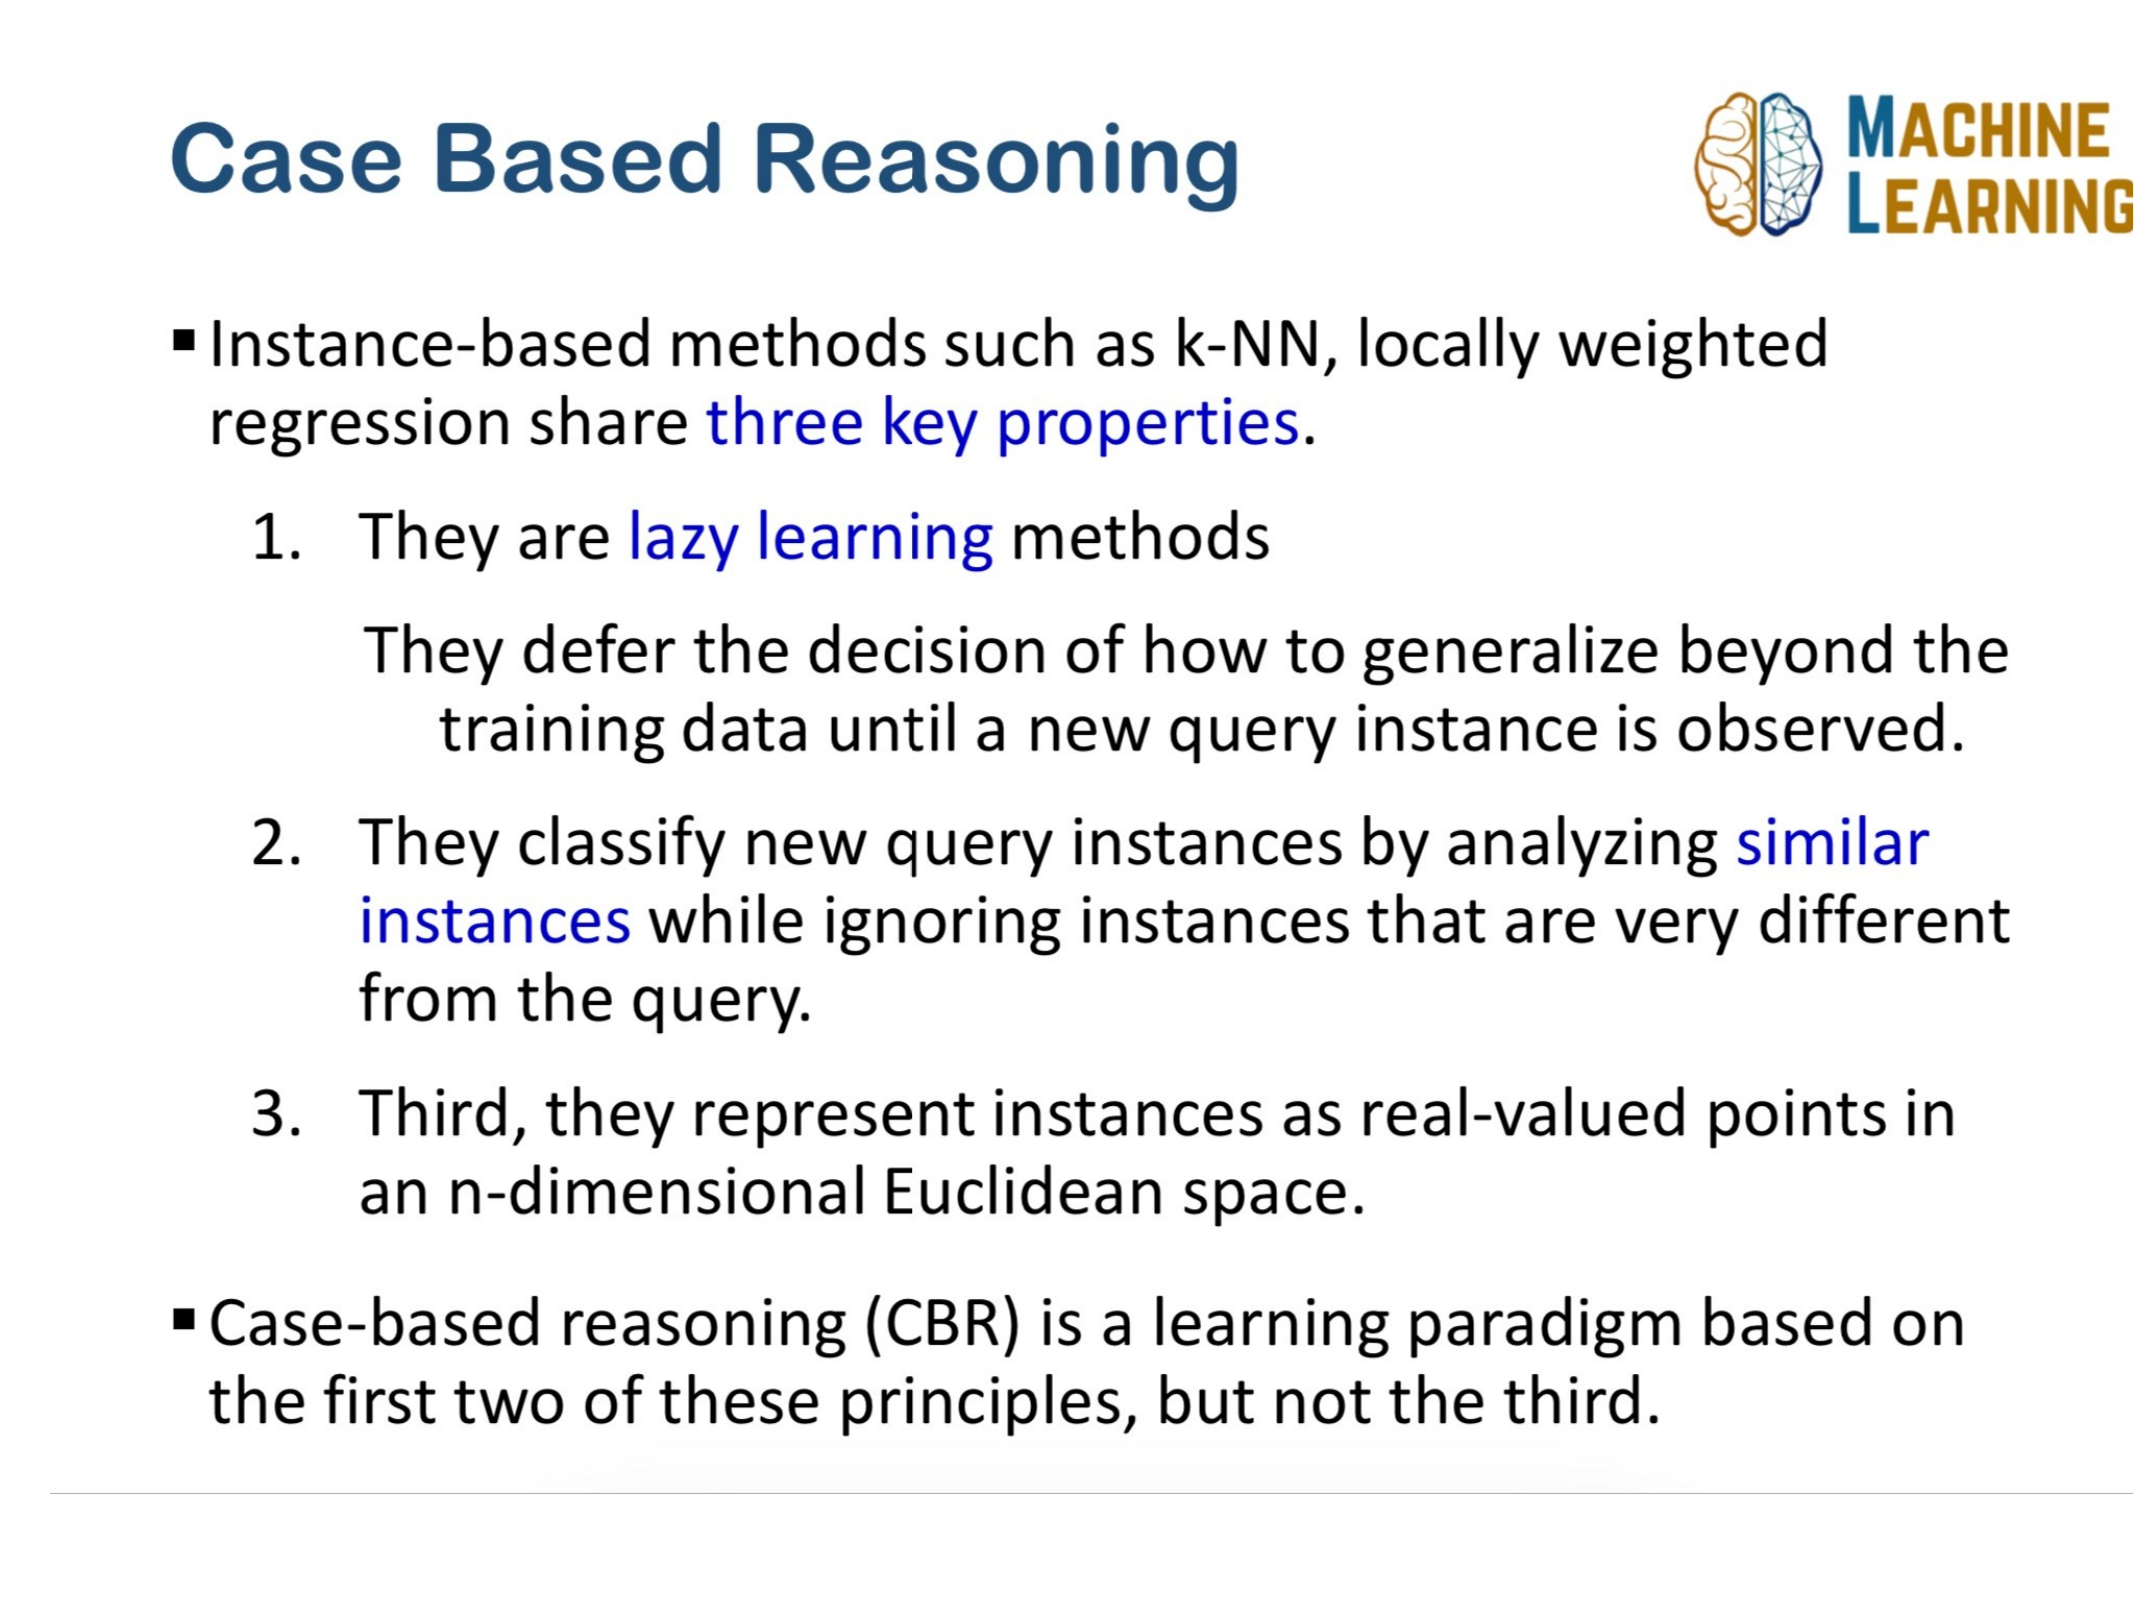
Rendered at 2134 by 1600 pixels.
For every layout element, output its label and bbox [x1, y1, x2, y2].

picture [50, 78, 2134, 1494]
